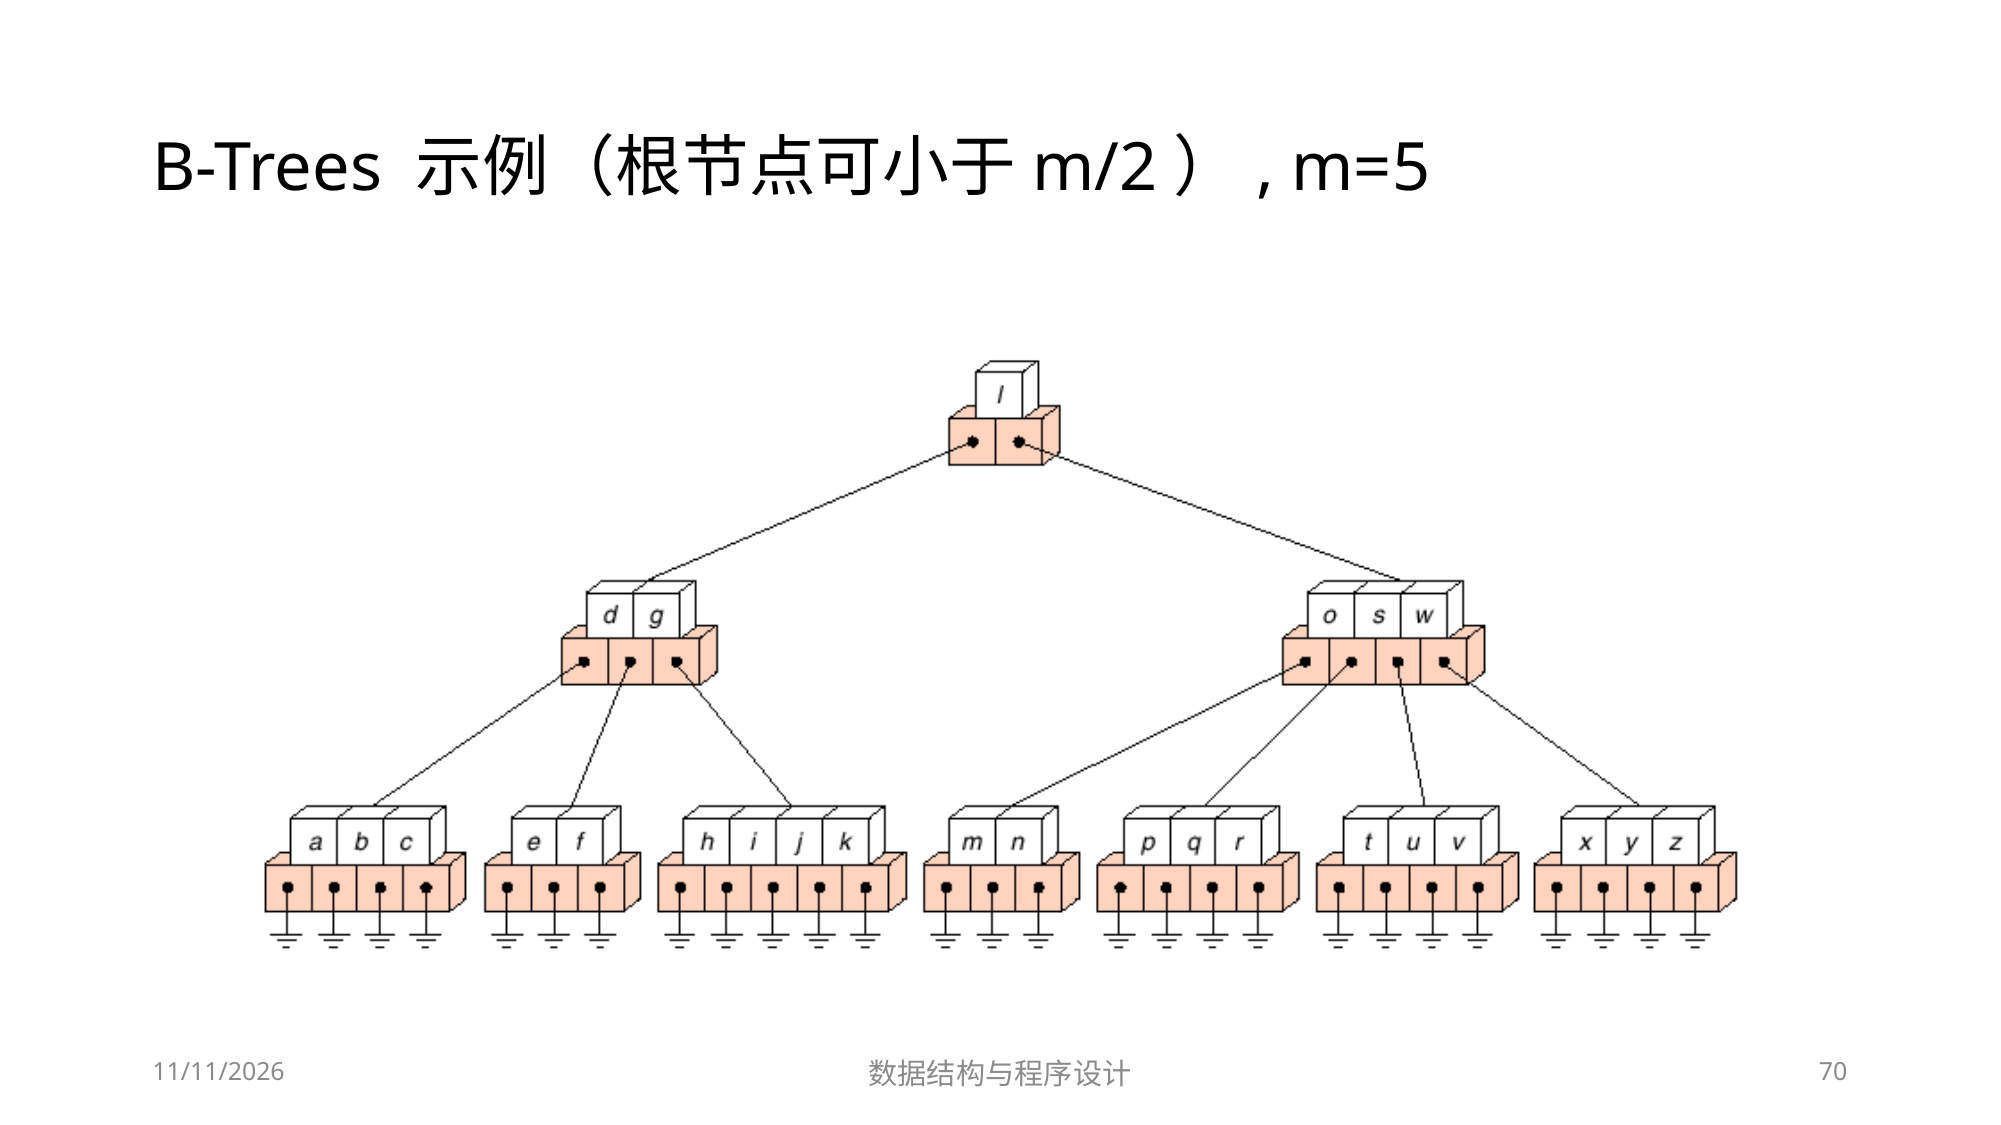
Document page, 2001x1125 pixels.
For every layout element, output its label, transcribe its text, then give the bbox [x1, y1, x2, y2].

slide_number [137, 1042, 588, 1103]
slide_number 70 [1412, 1042, 1863, 1103]
footer 数据结构与程序设计 [662, 1042, 1338, 1103]
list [249, 300, 1750, 970]
title B-Trees 示例（根节点可小于m/2）, m=5 [137, 59, 1863, 278]
